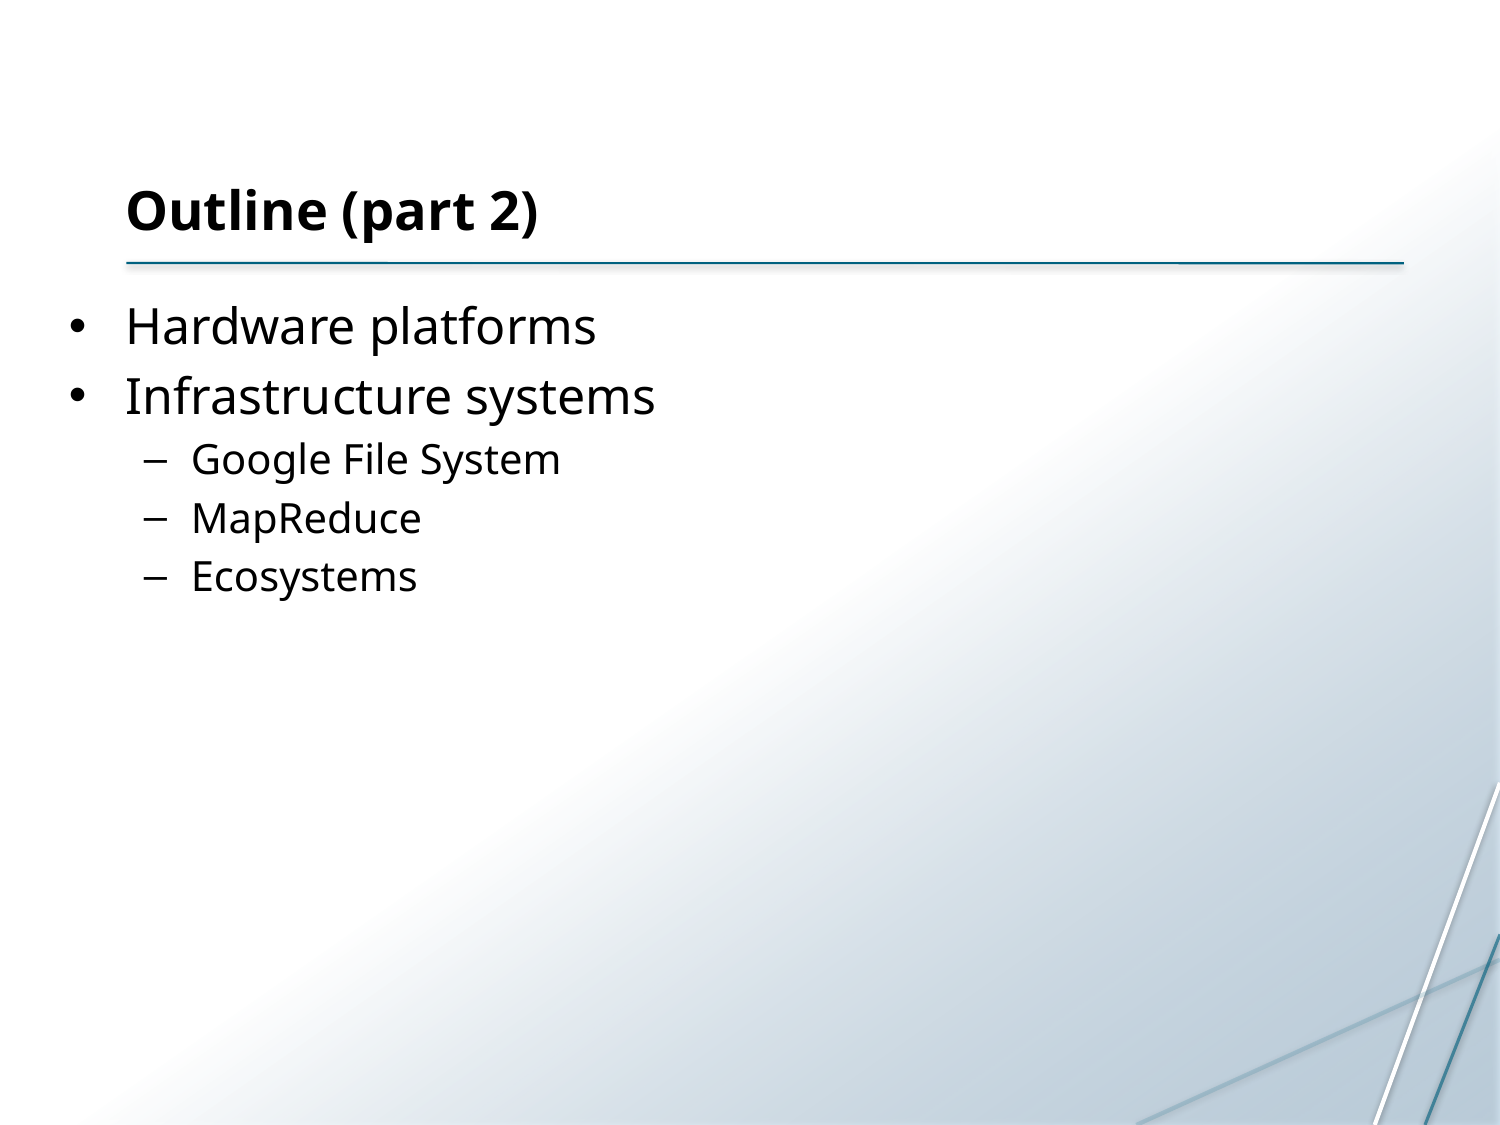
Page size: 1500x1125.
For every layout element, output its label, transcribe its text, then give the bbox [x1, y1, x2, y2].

title Outline (part 2) [109, 49, 1403, 249]
list Hardware platforms Infrastructure systems Google File System MapReduce Ecosystems [54, 287, 1404, 1005]
